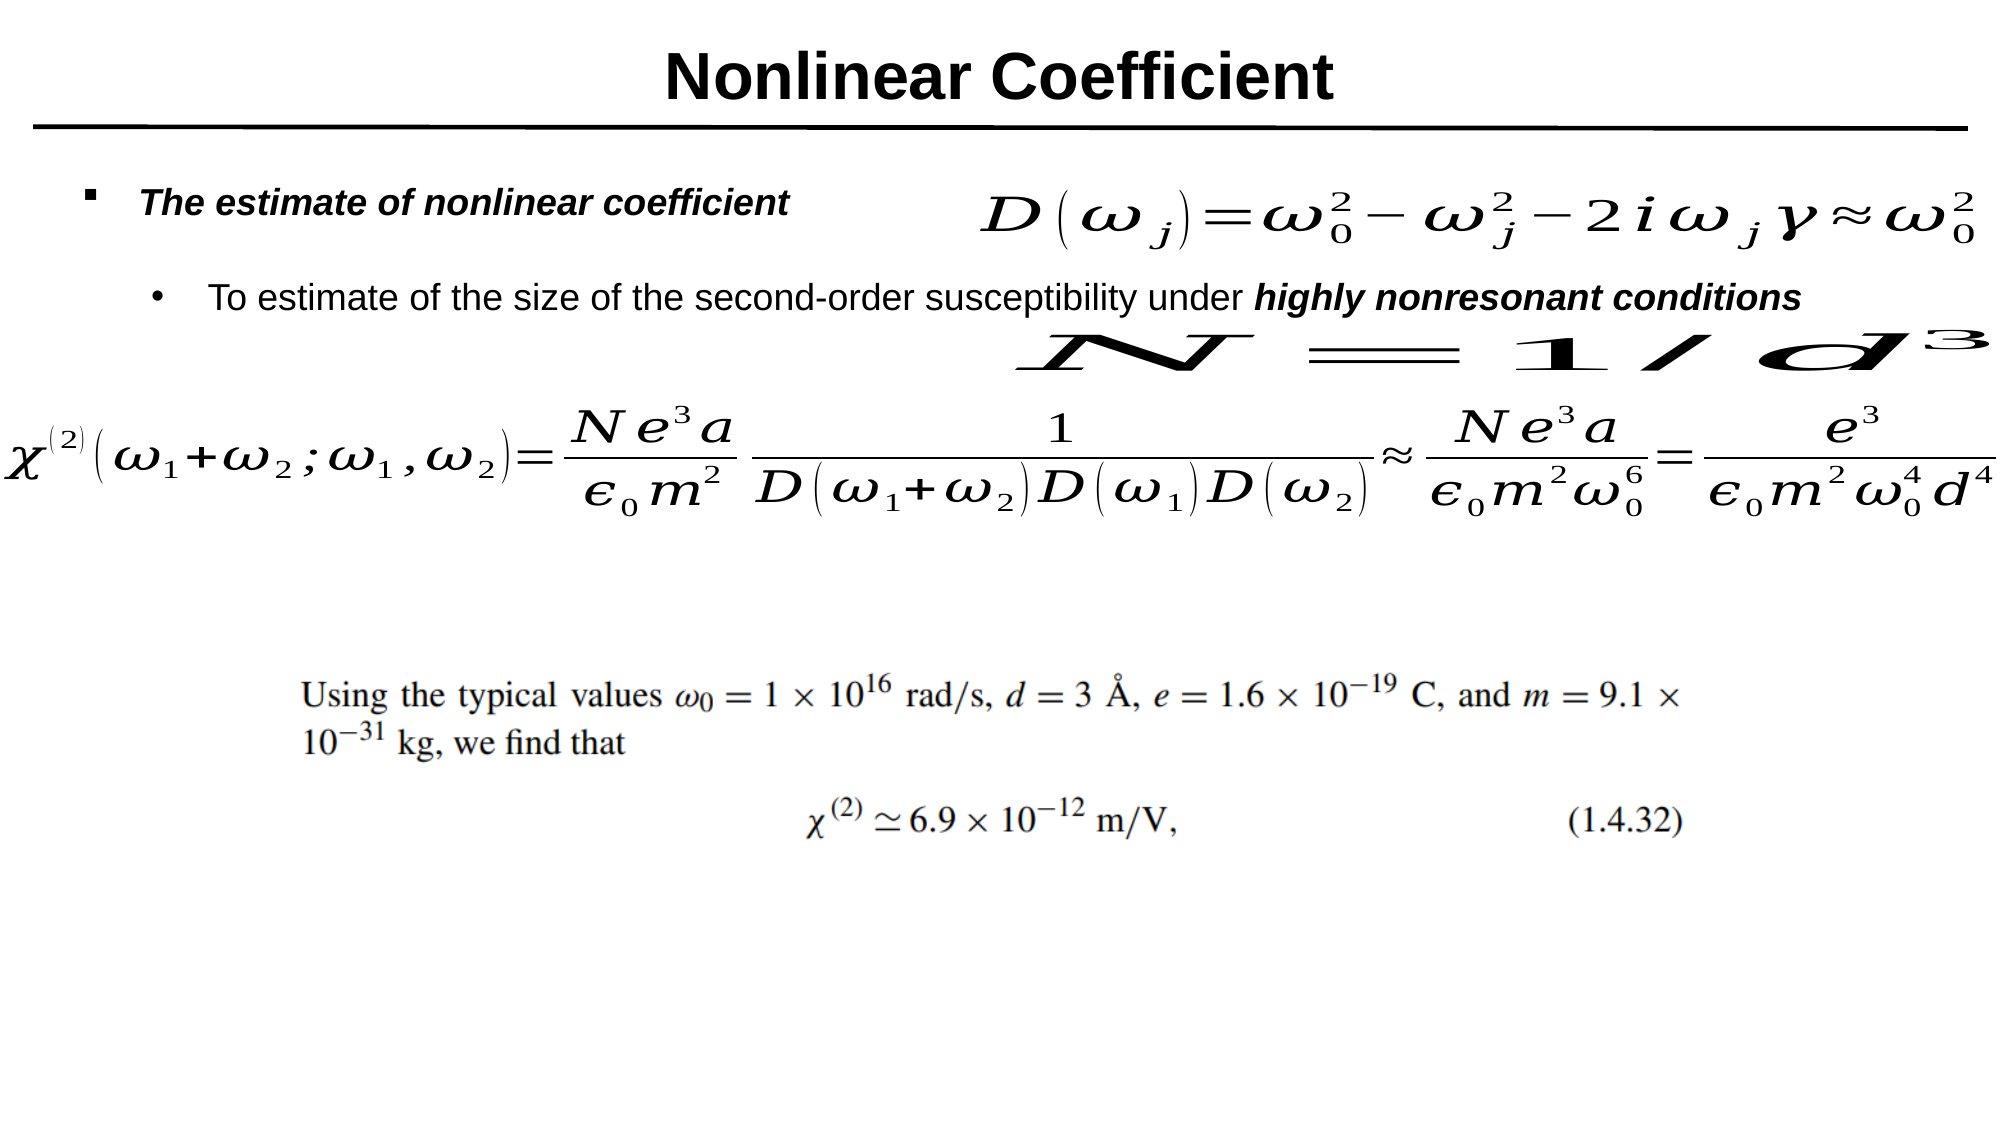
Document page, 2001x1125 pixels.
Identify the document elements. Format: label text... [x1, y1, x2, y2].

title Nonlinear Coefficient [0, 24, 2000, 131]
text_box To estimate of the size of the second-order susceptibility under highly nonresonant conditions [136, 265, 1905, 326]
picture [282, 651, 1726, 860]
text_box The estimate of nonlinear coefficient [67, 170, 1942, 230]
